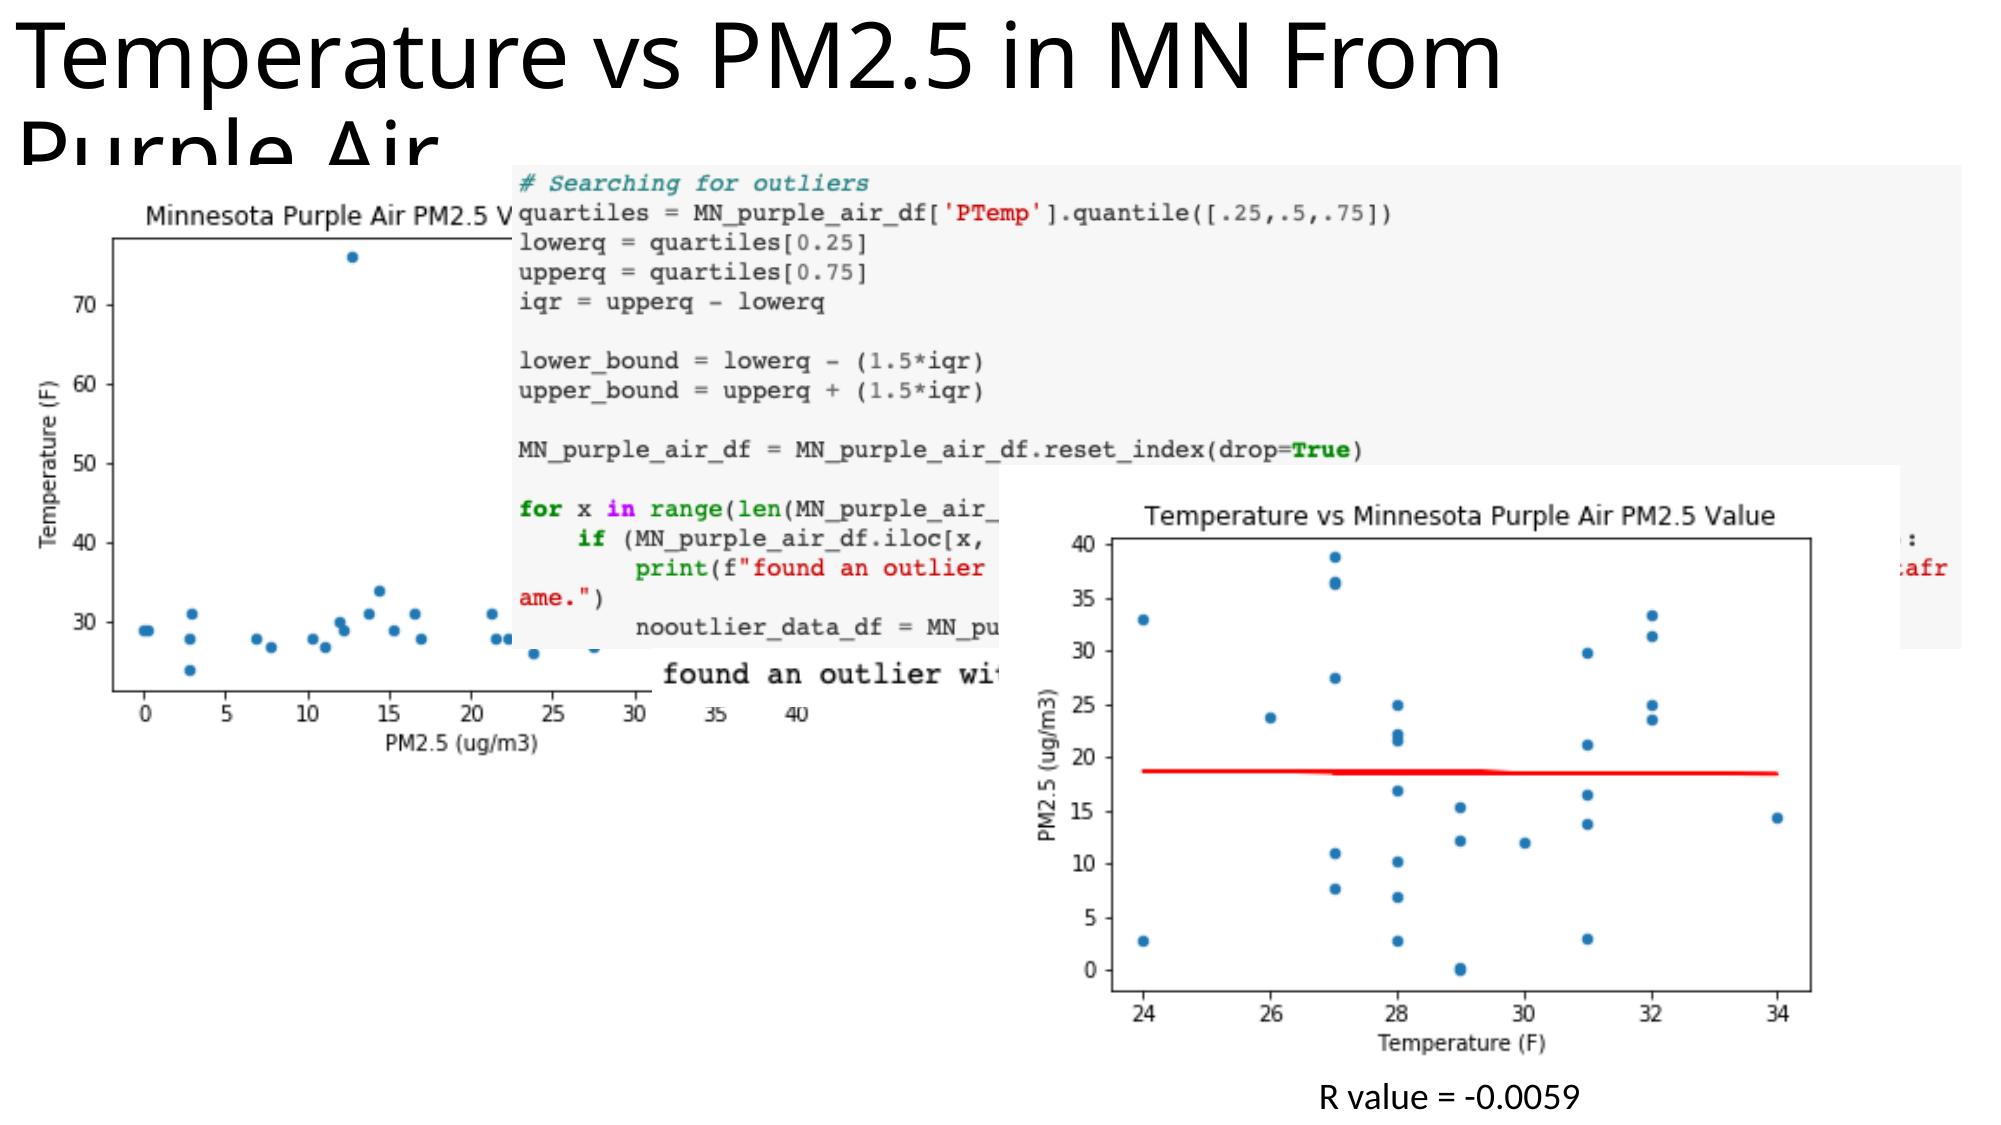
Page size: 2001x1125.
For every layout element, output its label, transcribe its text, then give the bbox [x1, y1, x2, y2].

text_box R value = -0.0059 [1304, 1066, 1596, 1125]
picture [0, 165, 1962, 1066]
title Temperature vs PM2.5 in MN From Purple Air [0, 0, 1725, 165]
